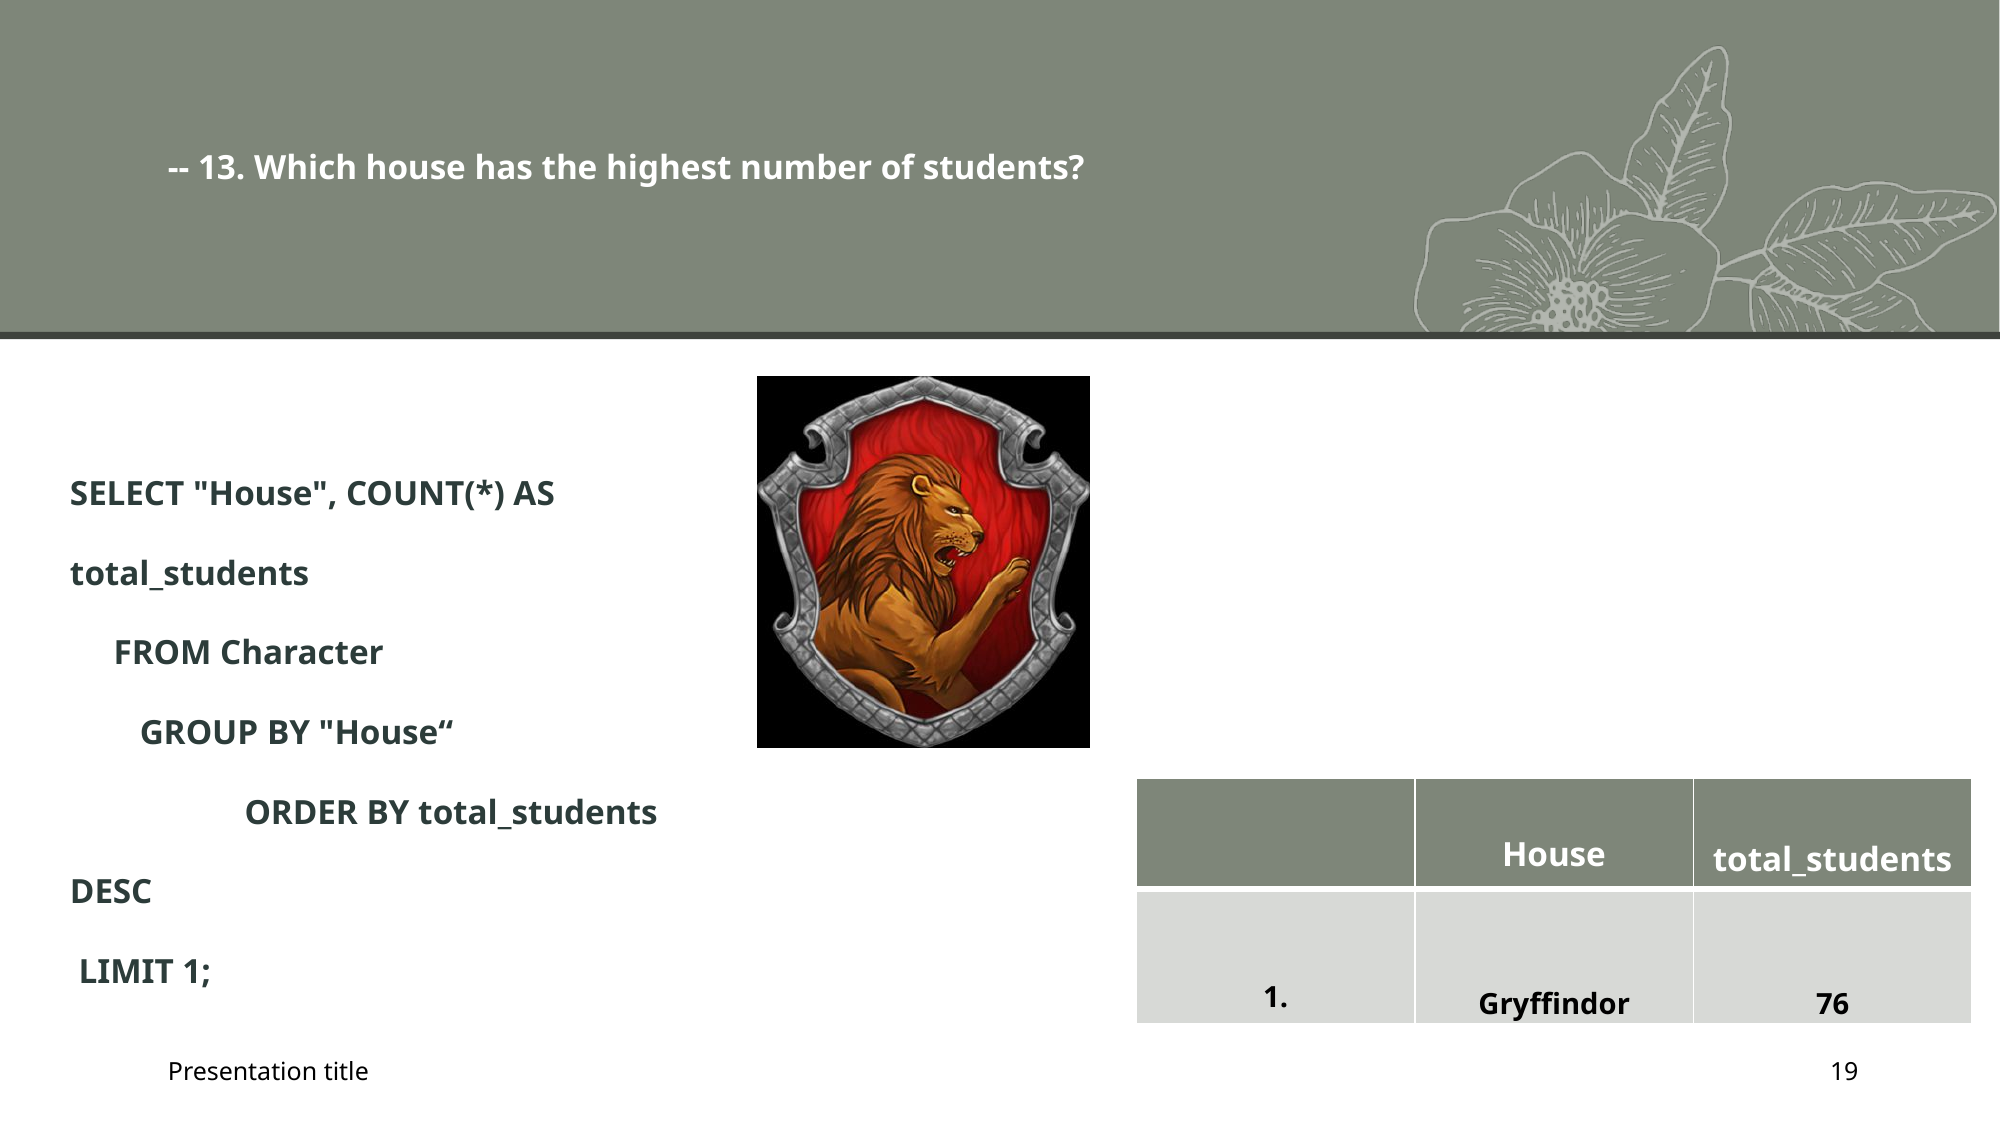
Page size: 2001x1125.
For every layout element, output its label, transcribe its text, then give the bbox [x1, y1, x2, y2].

table_header House [1416, 779, 1693, 886]
table_header [1137, 779, 1414, 886]
table_cell 76 [1694, 892, 1971, 1023]
picture [757, 376, 1090, 748]
table_header total_students [1694, 779, 1971, 886]
slide_number 19 [1744, 1042, 1874, 1103]
table_cell 1. [1137, 892, 1414, 1023]
table_cell Gryffindor [1416, 892, 1693, 1023]
list SELECT "House", COUNT(*) AS total_students FROM Character GROUP BY "House“ ORDER BY total_students DESC LIMIT 1; [55, 424, 711, 1031]
title -- 13. Which house has the highest number of students? [153, 37, 1716, 300]
footer Presentation title [153, 1042, 828, 1103]
picture [1389, 21, 2001, 336]
